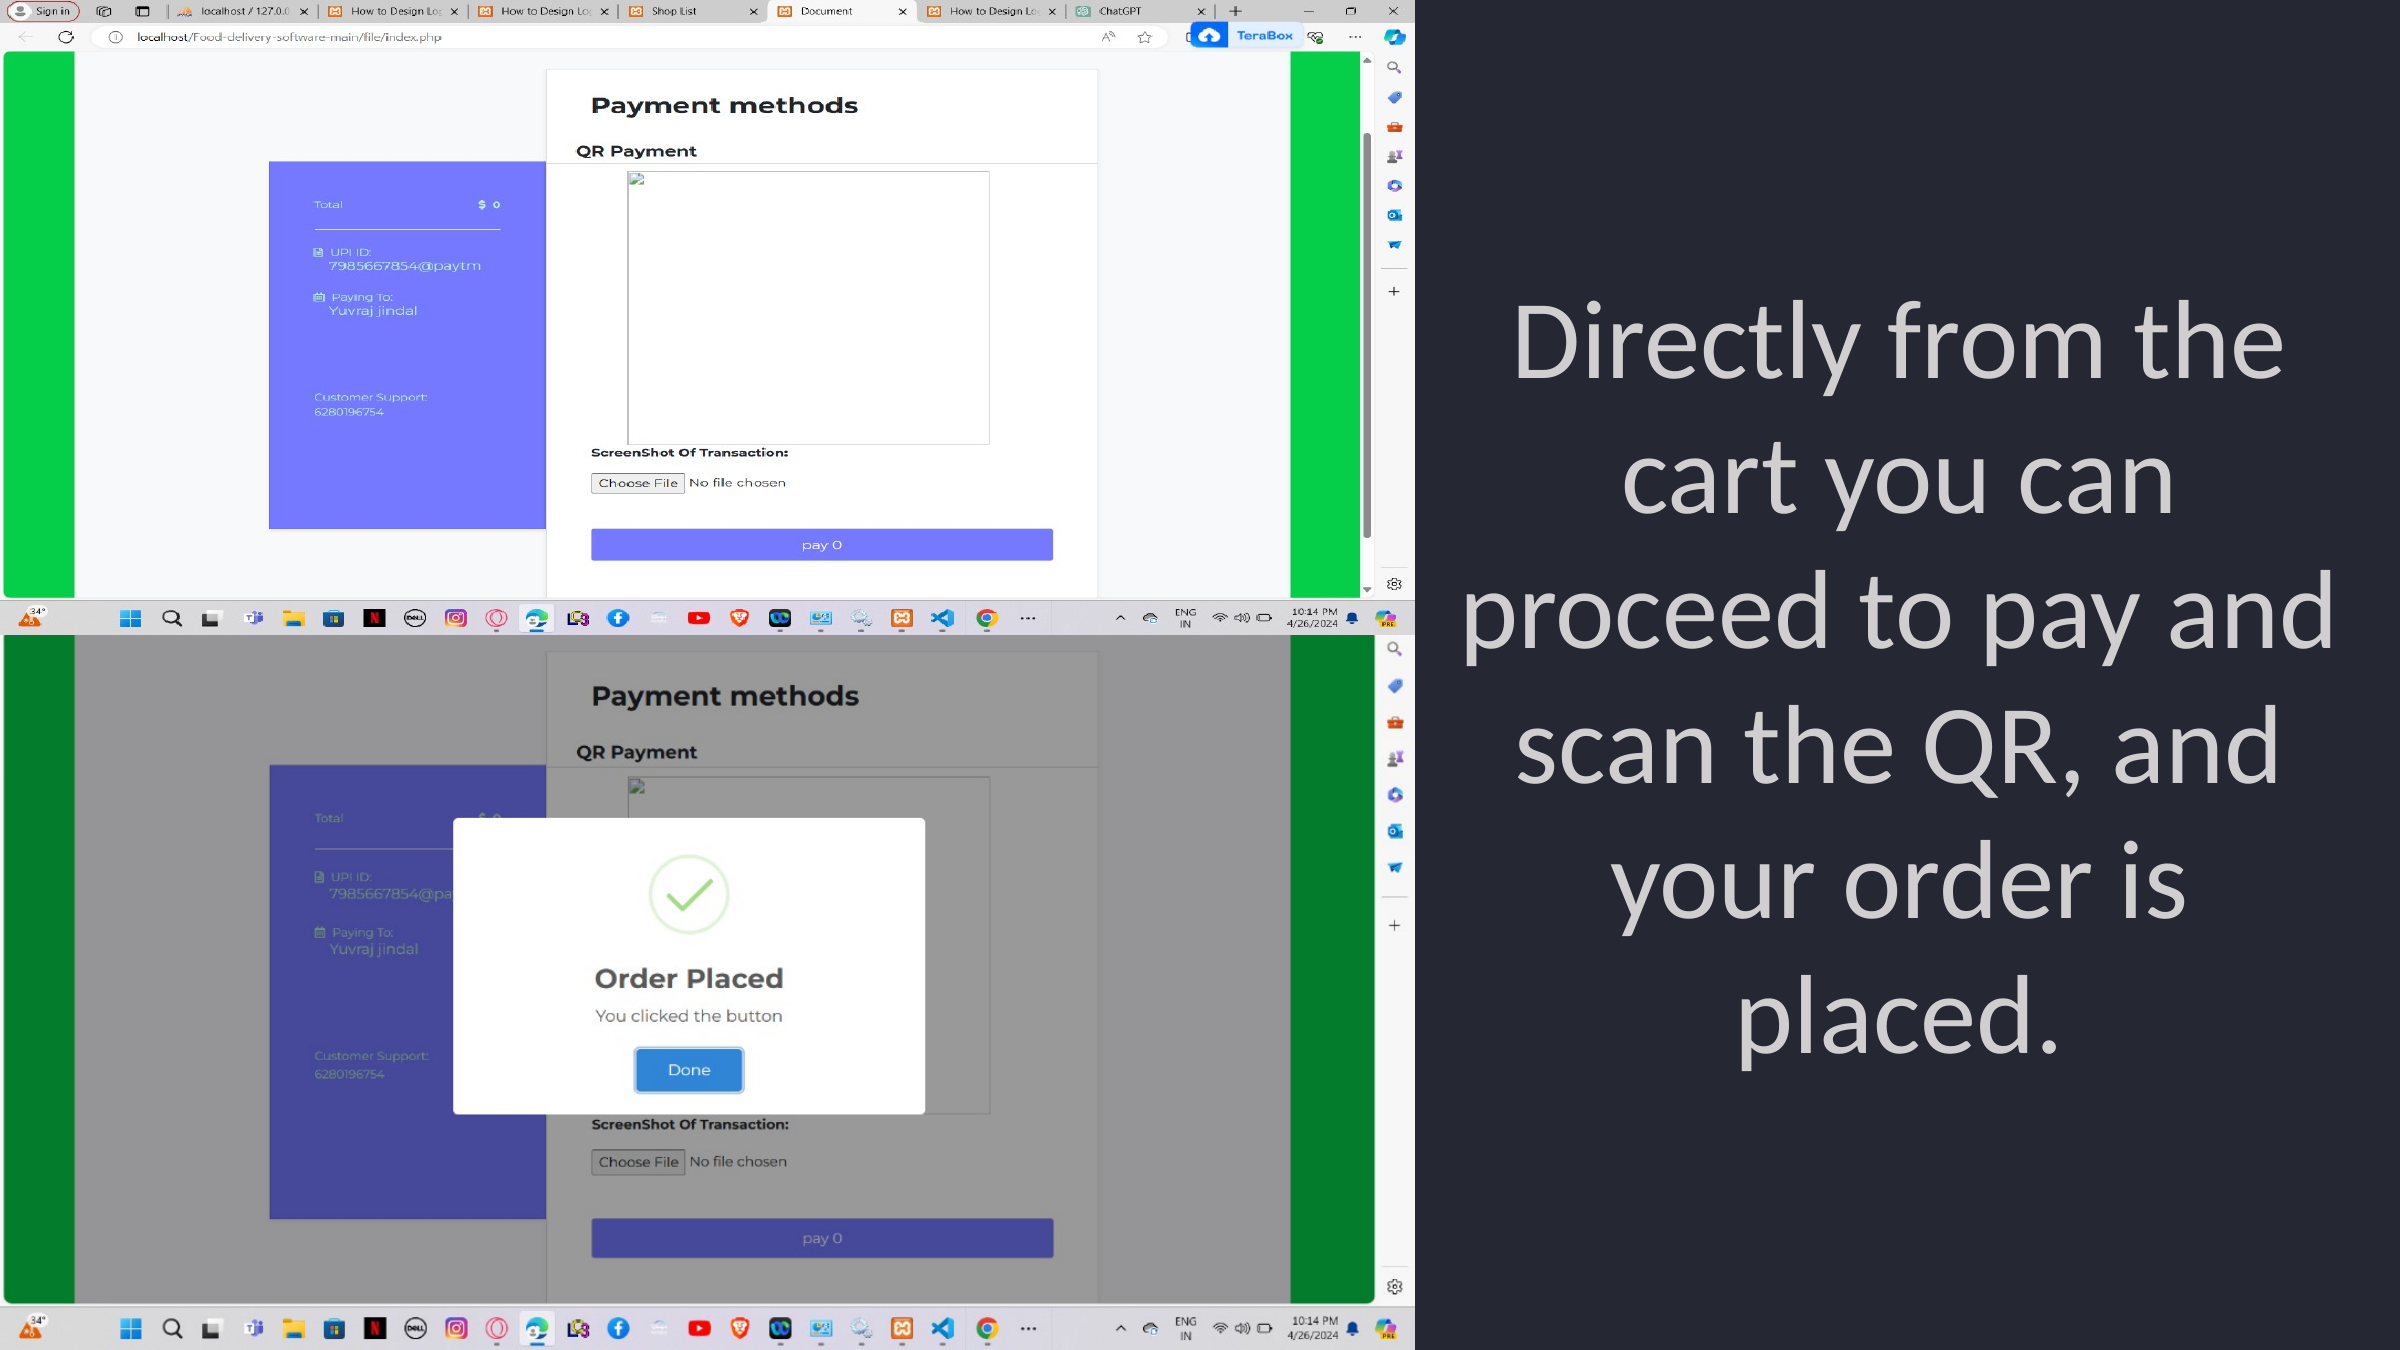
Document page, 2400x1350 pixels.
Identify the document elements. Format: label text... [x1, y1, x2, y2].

text_box [1415, 0, 2400, 1350]
picture [0, 0, 1415, 1350]
text_box Directly from the cart you can proceed to pay and scan the QR, and your order is placed. [1442, 258, 2357, 1084]
